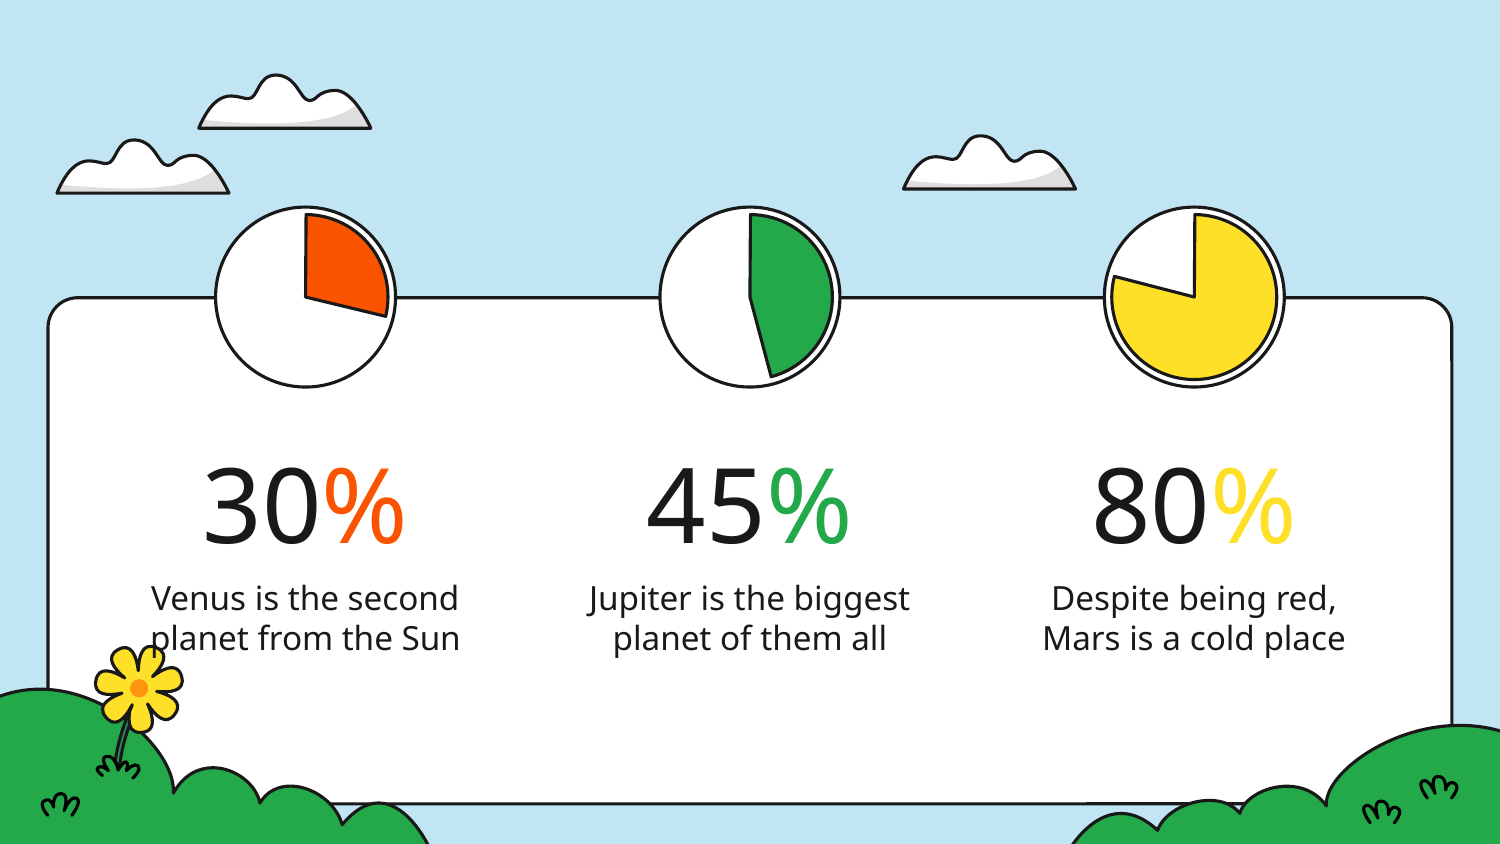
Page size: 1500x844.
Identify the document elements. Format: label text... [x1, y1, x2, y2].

text_box [659, 207, 840, 388]
text_box [1111, 214, 1277, 380]
title 45% [562, 441, 938, 561]
text_box [749, 214, 833, 377]
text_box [56, 139, 230, 194]
subtitle Despite being red, Mars is a cold place [1006, 561, 1382, 667]
text_box [1104, 207, 1285, 388]
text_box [903, 135, 1076, 190]
title 30% [118, 441, 494, 561]
text_box [305, 214, 388, 317]
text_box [198, 74, 372, 129]
title 80% [1006, 441, 1382, 561]
text_box [215, 207, 396, 388]
subtitle Jupiter is the biggest planet of them all [562, 561, 938, 667]
subtitle Venus is the second planet from the Sun [118, 561, 494, 667]
